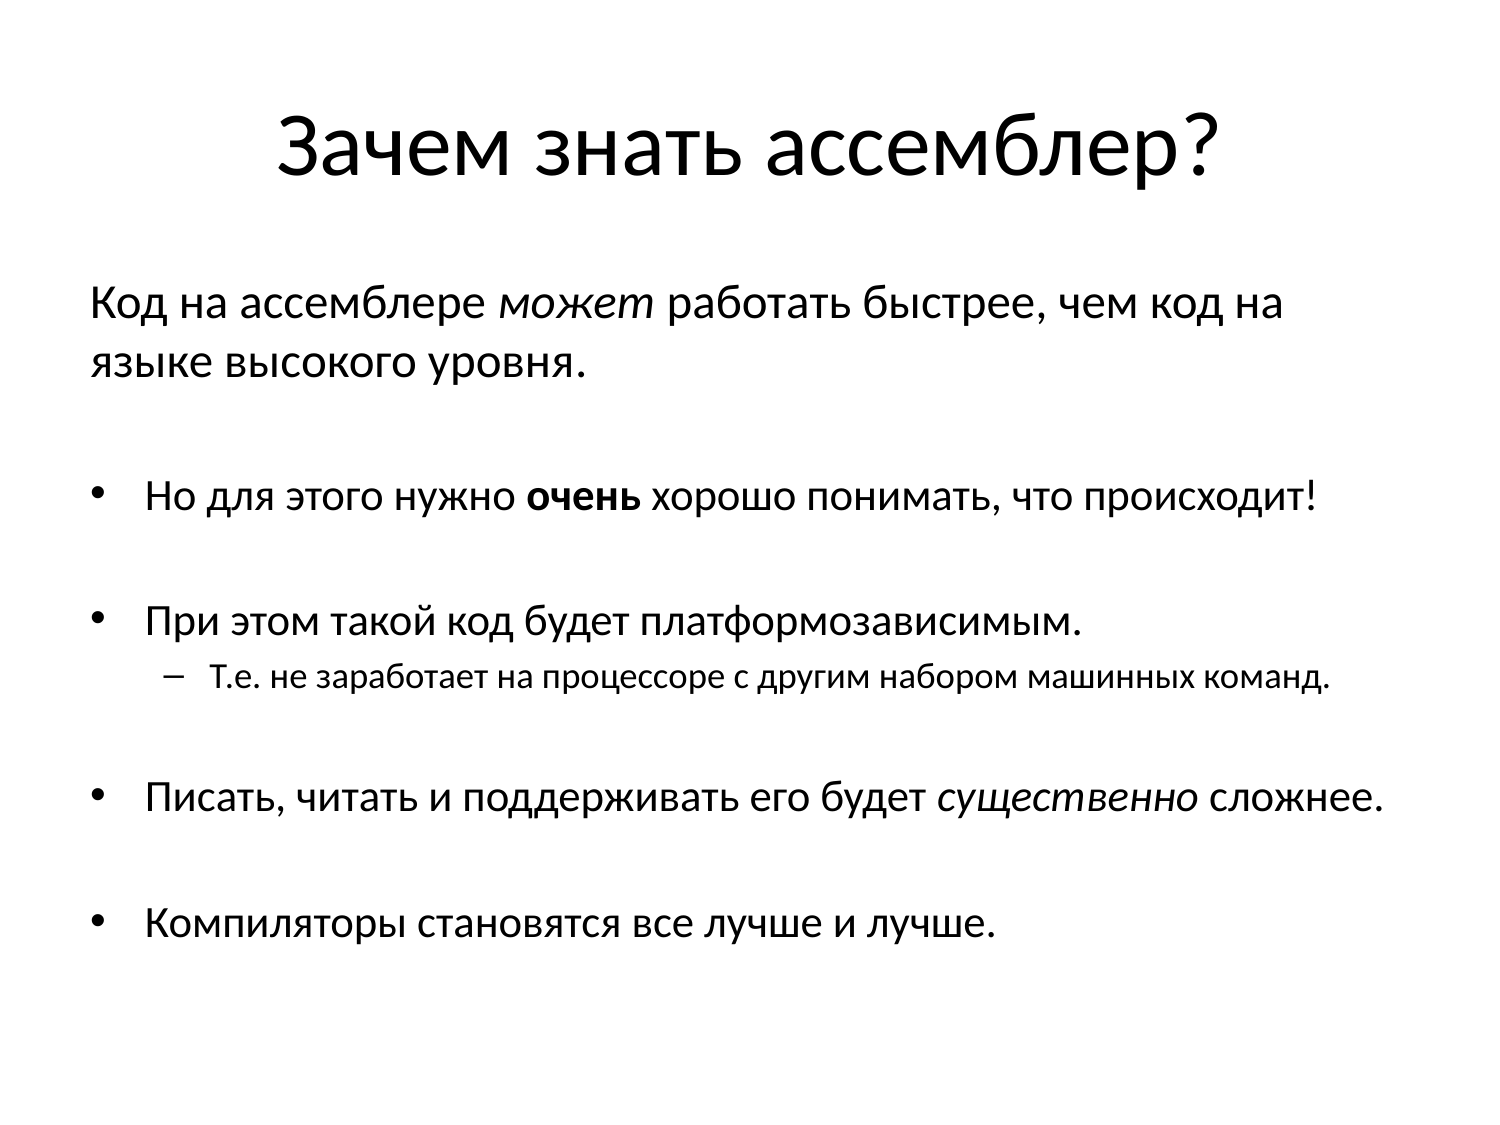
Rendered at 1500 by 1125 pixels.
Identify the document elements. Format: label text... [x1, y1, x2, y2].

list Код на ассемблере может работать быстрее, чем код на языке высокого уровня. Но для этого нужно очень хорошо понимать, что происходит! При этом такой код будет платформозависимым. Т.е. не заработает на процессоре с другим набором машинных команд. Писать, читать и поддерживать его будет существенно сложнее. Компиляторы становятся все лучше и лучше. [75, 262, 1425, 1005]
title Зачем знать ассемблер? [75, 45, 1425, 233]
